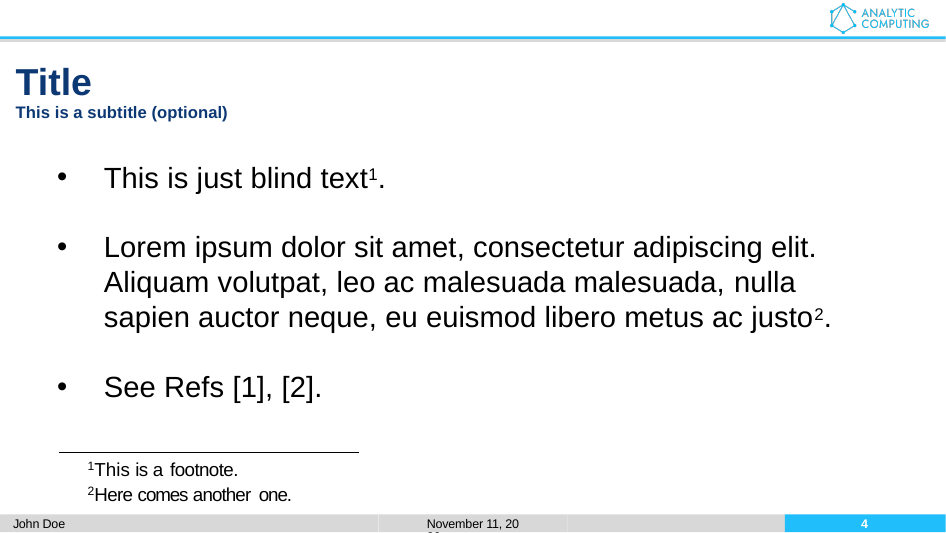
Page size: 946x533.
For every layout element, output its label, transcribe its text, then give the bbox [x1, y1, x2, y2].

text_box 1This is a footnote. 2Here comes another one. [81, 453, 319, 506]
title Title [15, 57, 659, 104]
subtitle This is a subtitle (optional) [15, 102, 545, 123]
picture [830, 3, 929, 34]
list This is just blind text1. Lorem ipsum dolor sit amet, consectetur adipiscing elit. Aliquam volutpat, leo ac malesuada malesuada, nulla sapien auctor neque, eu euismod libero metus ac justo2. See Refs [1], [2]. [56, 158, 886, 486]
